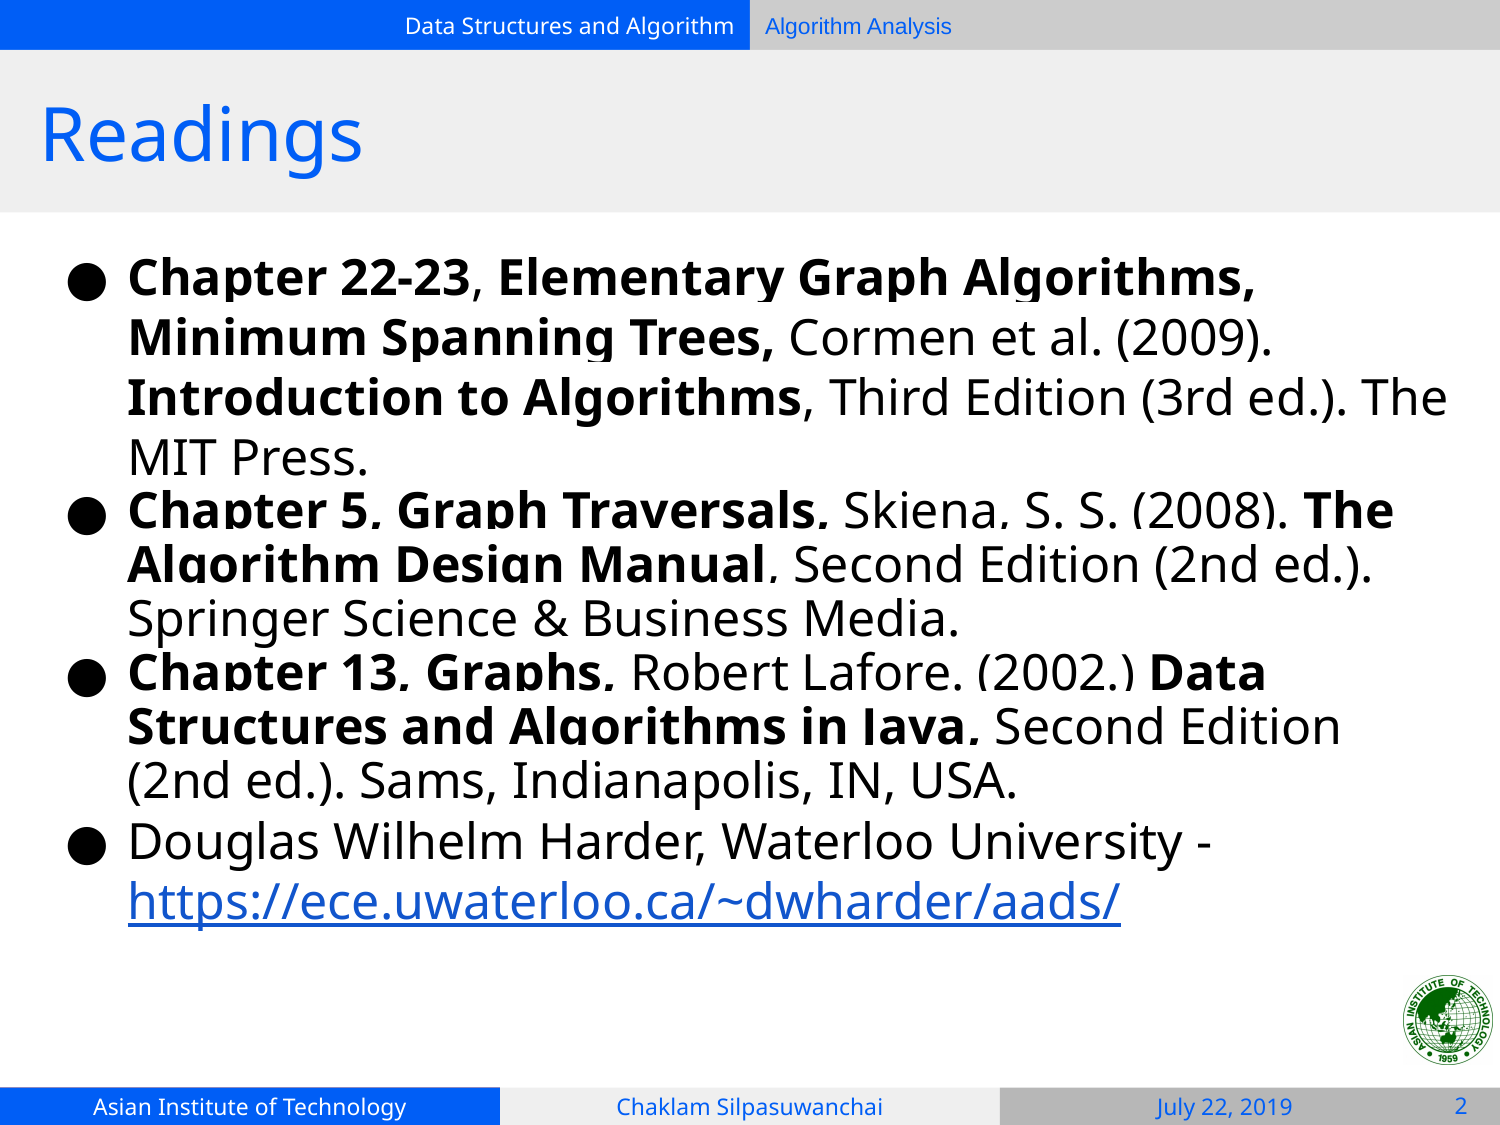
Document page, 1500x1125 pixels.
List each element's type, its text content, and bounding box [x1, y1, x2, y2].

picture [1403, 975, 1493, 1065]
title Readings [24, 50, 1475, 213]
list Chapter 22-23, Elementary Graph Algorithms, Minimum Spanning Trees, Cormen et al. (2009). Introduction to Algorithms, Third Edition (3rd ed.). The MIT Press. Chapter 5, Graph Traversals, Skiena, S. S. (2008). The Algorithm Design Manual, Second Edition (2nd ed.). Springer Science & Business Media. Chapter 13, Graphs, Robert Lafore. (2002.) Data Structures and Algorithms in Java, Second Edition (2nd ed.). Sams, Indianapolis, IN, USA. Douglas Wilhelm Harder, Waterloo University - https://ece.uwaterloo.ca/~dwharder/aads/ [37, 212, 1475, 972]
slide_number ‹#› [1422, 1088, 1500, 1125]
